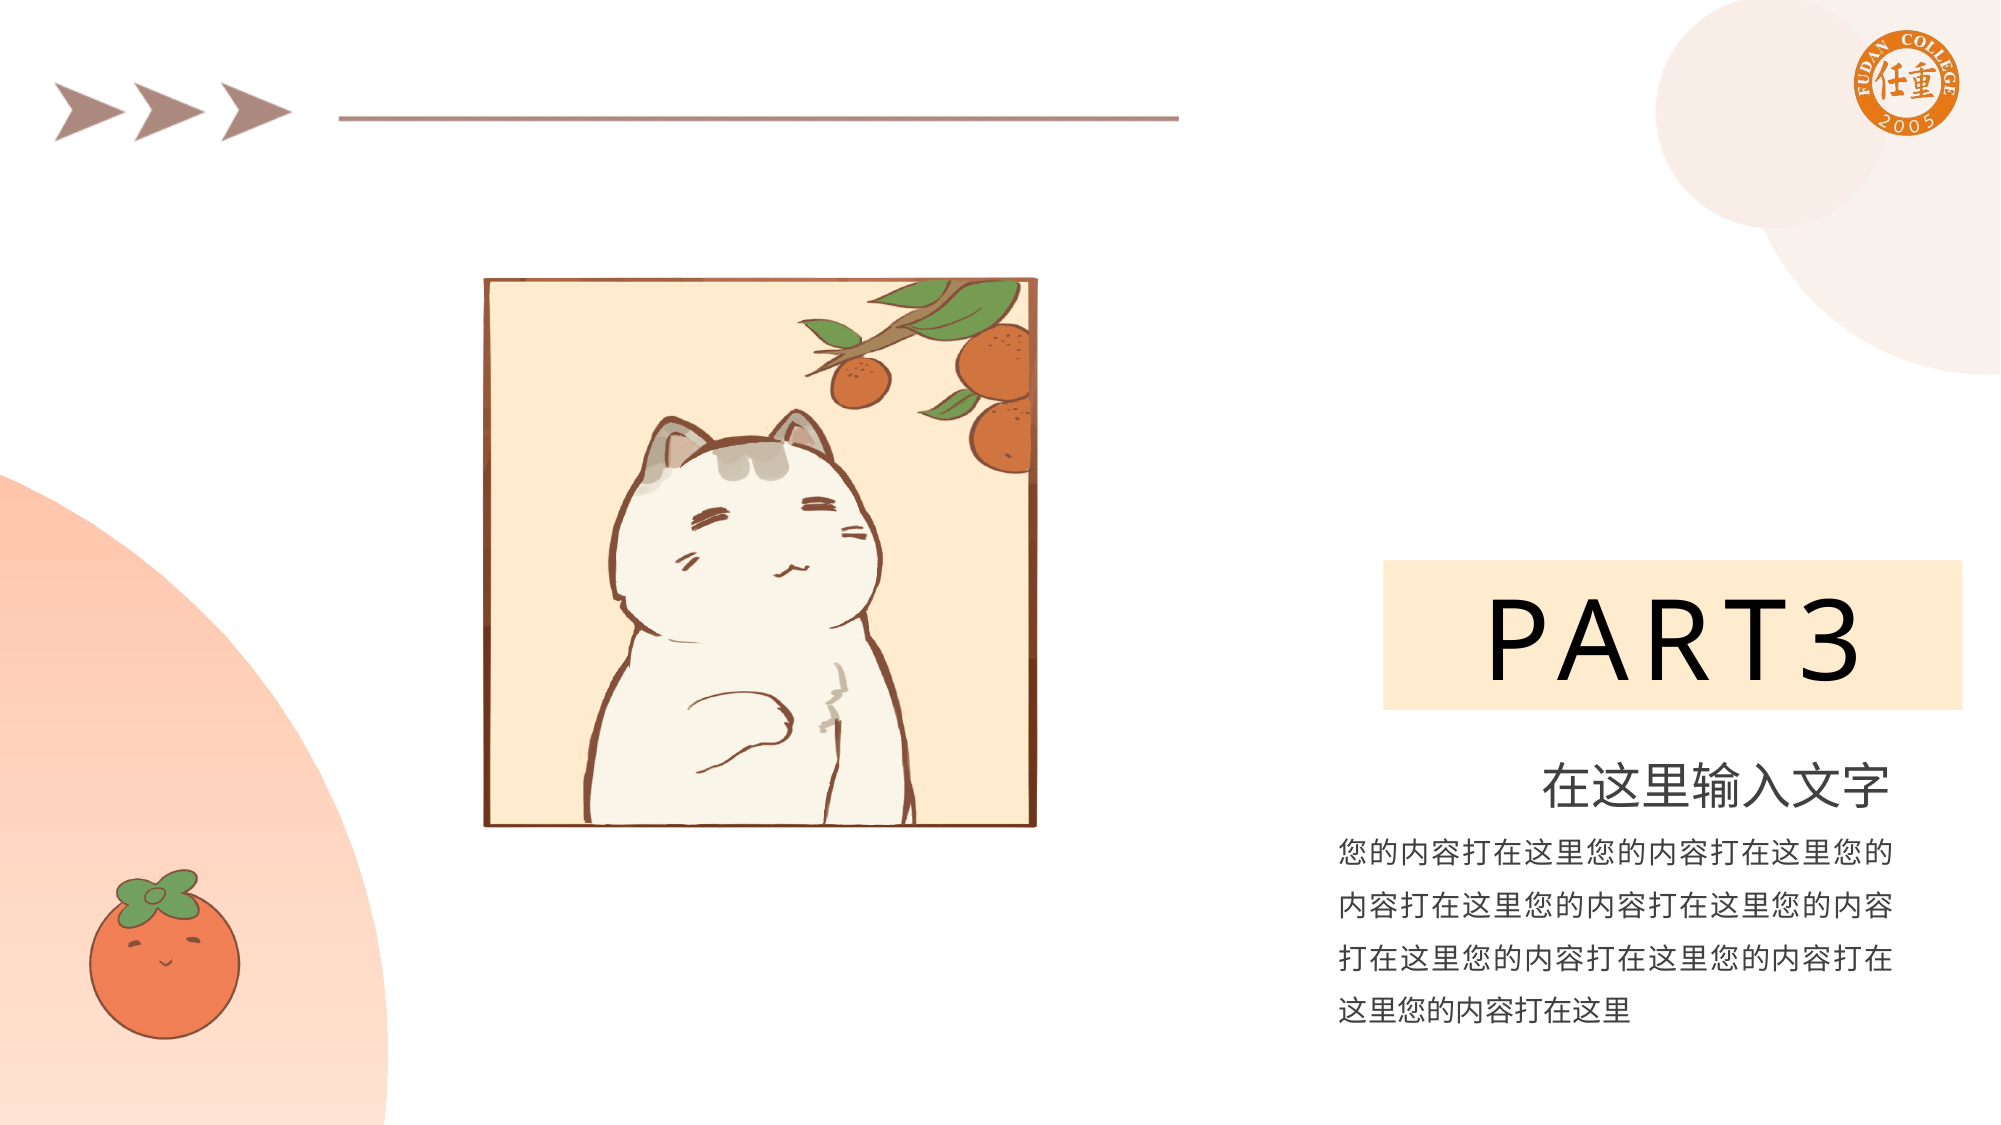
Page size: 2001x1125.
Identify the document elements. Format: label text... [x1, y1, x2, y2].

text_box PART3 [1383, 560, 1963, 710]
text_box 在这里输入文字 [909, 701, 1906, 869]
text_box [0, 472, 212, 620]
picture [1655, 0, 2000, 375]
text_box 您的内容打在这里您的内容打在这里您的内容打在这里您的内容打在这里您的内容打在这里您的内容打在这里您的内容打在这里您的内容打在这里 [1323, 809, 1910, 1091]
picture [0, 0, 1049, 1125]
